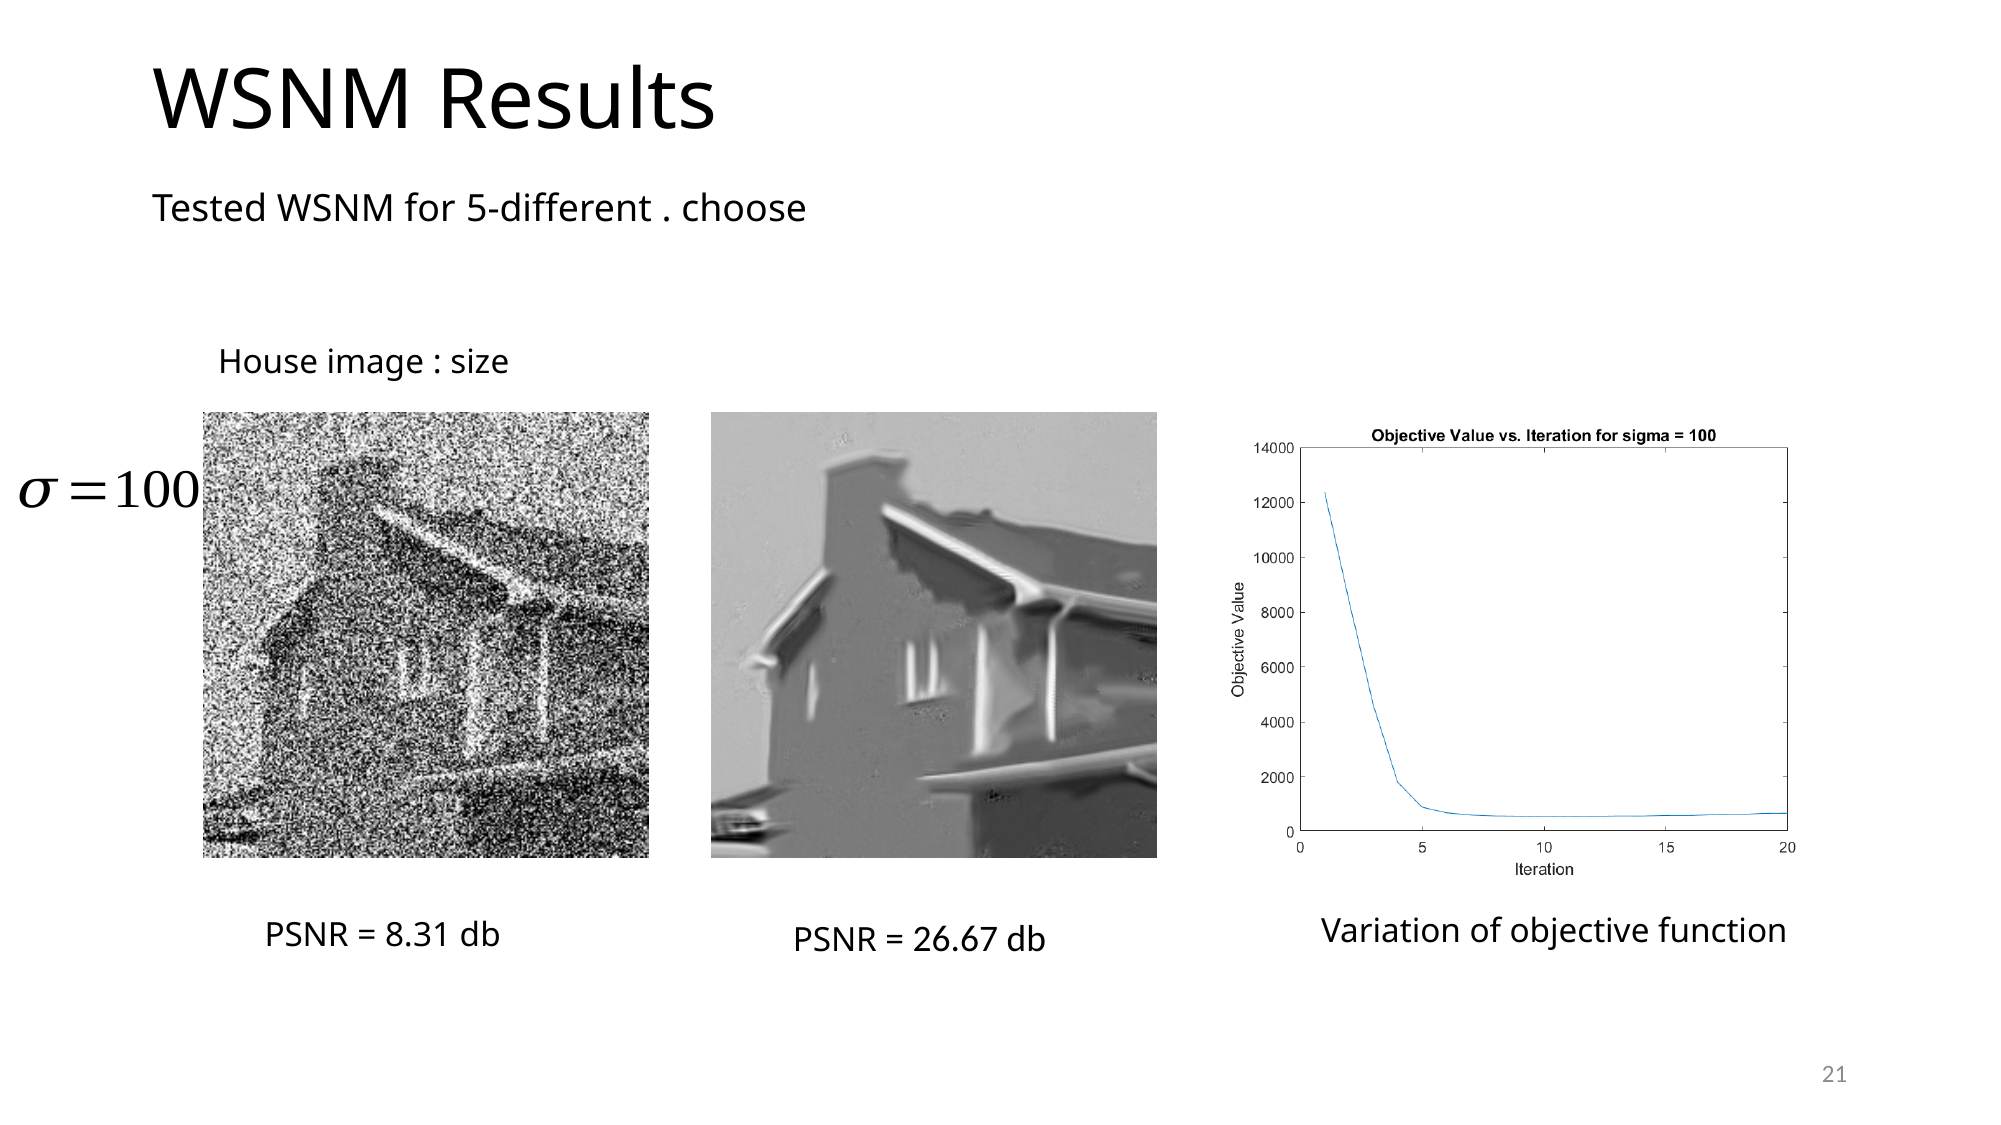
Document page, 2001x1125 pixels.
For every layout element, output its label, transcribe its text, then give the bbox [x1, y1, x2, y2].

text_box Variation of objective function [1306, 902, 1817, 957]
picture [710, 412, 1157, 858]
picture [1218, 412, 1847, 883]
picture [203, 412, 649, 858]
text_box PSNR = 8.31 db [249, 906, 547, 961]
title WSNM Results [137, 37, 1185, 166]
text_box PSNR = 26.67 db [778, 906, 1075, 966]
slide_number 21 [1412, 1042, 1863, 1103]
